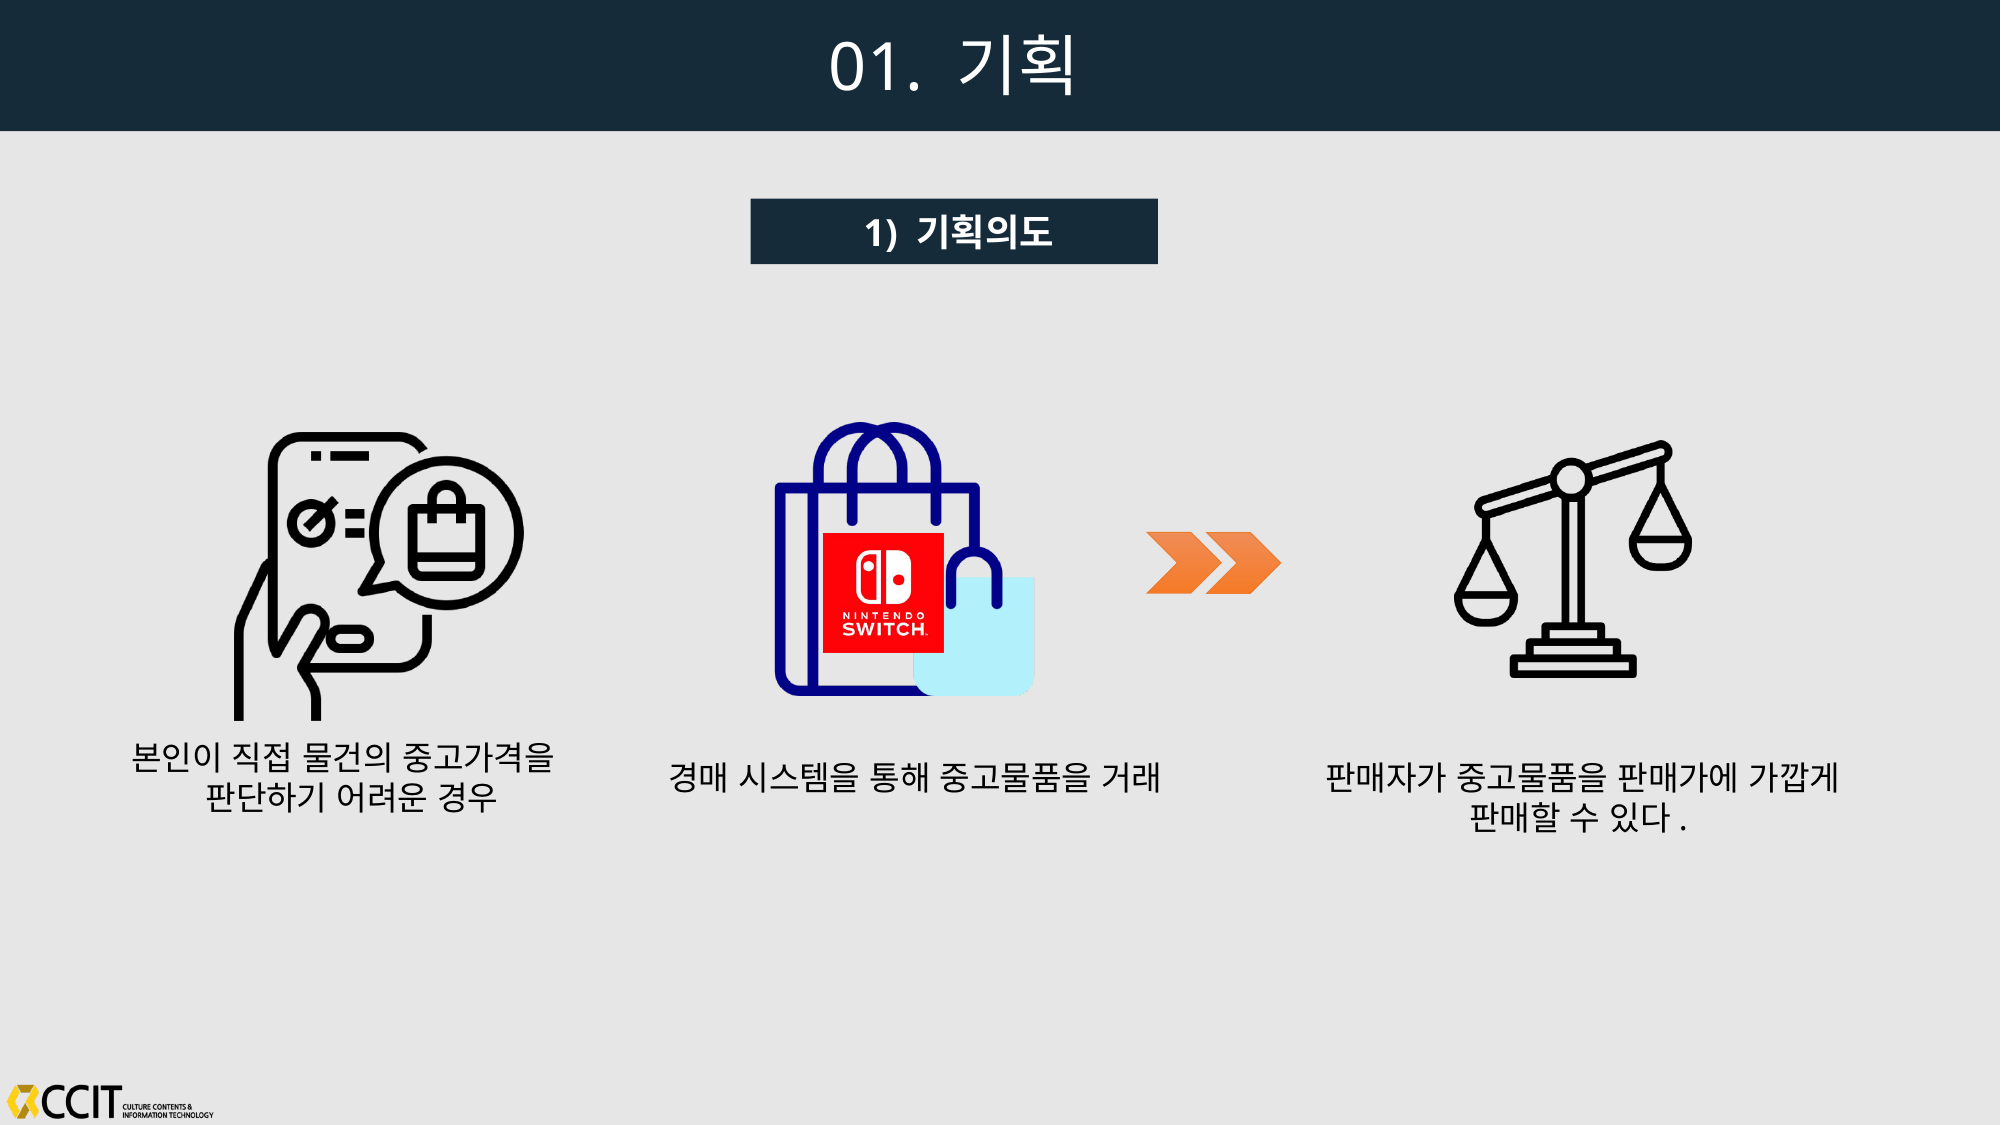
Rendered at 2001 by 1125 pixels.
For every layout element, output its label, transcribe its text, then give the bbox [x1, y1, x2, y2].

text_box [1205, 532, 1282, 594]
picture [224, 422, 533, 731]
text_box 경매 시스템을 통해 중고물품을 거래 [653, 750, 1178, 805]
text_box [1145, 531, 1222, 594]
text_box [0, 0, 2000, 132]
text_box 본인이 직접 물건의 중고가격을 판단하기 어려운 경우 [116, 729, 571, 825]
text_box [767, 422, 1041, 696]
text_box 판매자가 중고물품을 판매가에 가깝게 판매할 수 있다. [1310, 750, 1856, 845]
text_box 1) 기획의도 [848, 201, 1107, 262]
text_box 01. 기획 [814, 16, 1095, 111]
text_box [750, 198, 1158, 265]
picture [0, 1078, 222, 1125]
picture [1454, 440, 1692, 678]
